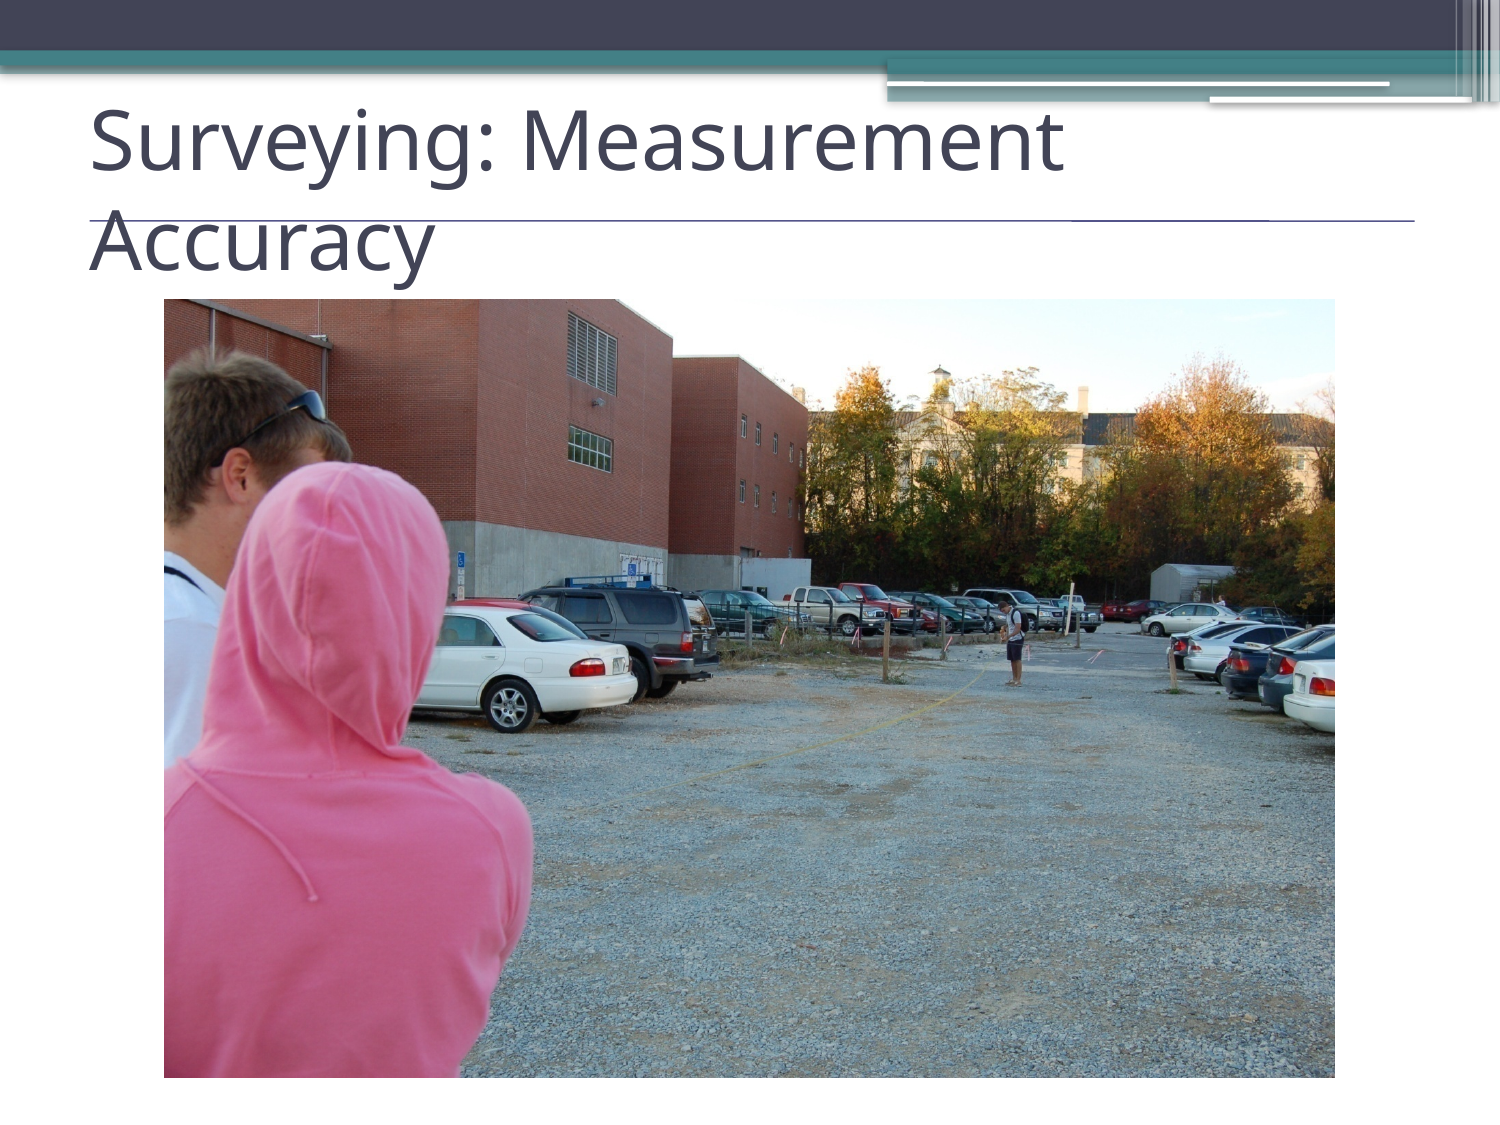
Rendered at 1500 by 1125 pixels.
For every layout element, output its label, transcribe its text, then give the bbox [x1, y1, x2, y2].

title Surveying: Measurement Accuracy [75, 99, 1425, 275]
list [164, 299, 1335, 1079]
